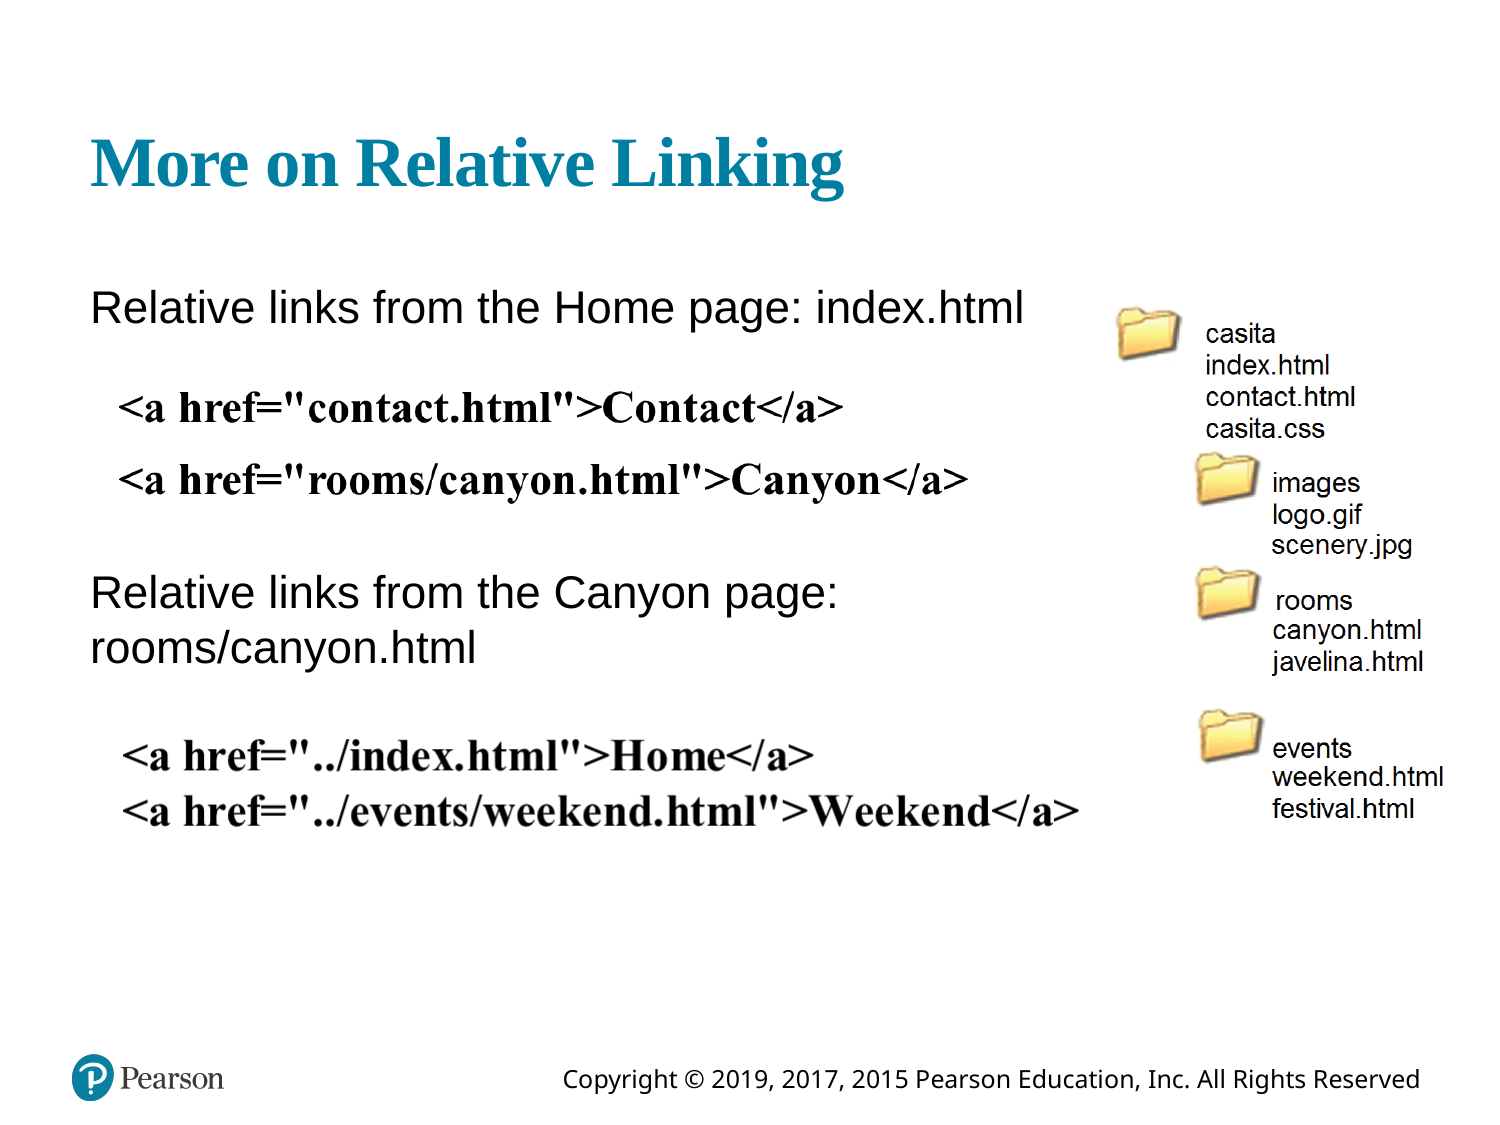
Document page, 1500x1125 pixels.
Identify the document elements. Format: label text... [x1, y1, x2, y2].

picture [98, 1054, 224, 1101]
picture [89, 364, 995, 532]
picture [80, 1063, 106, 1088]
picture [93, 301, 1453, 865]
picture [72, 1087, 83, 1101]
picture [72, 1054, 88, 1070]
list Relative links from the Canyon page: rooms/canyon.html [75, 548, 1100, 680]
list Relative links from the Home page: index.html [75, 262, 1065, 350]
title More on Relative Linking [75, 0, 1425, 216]
